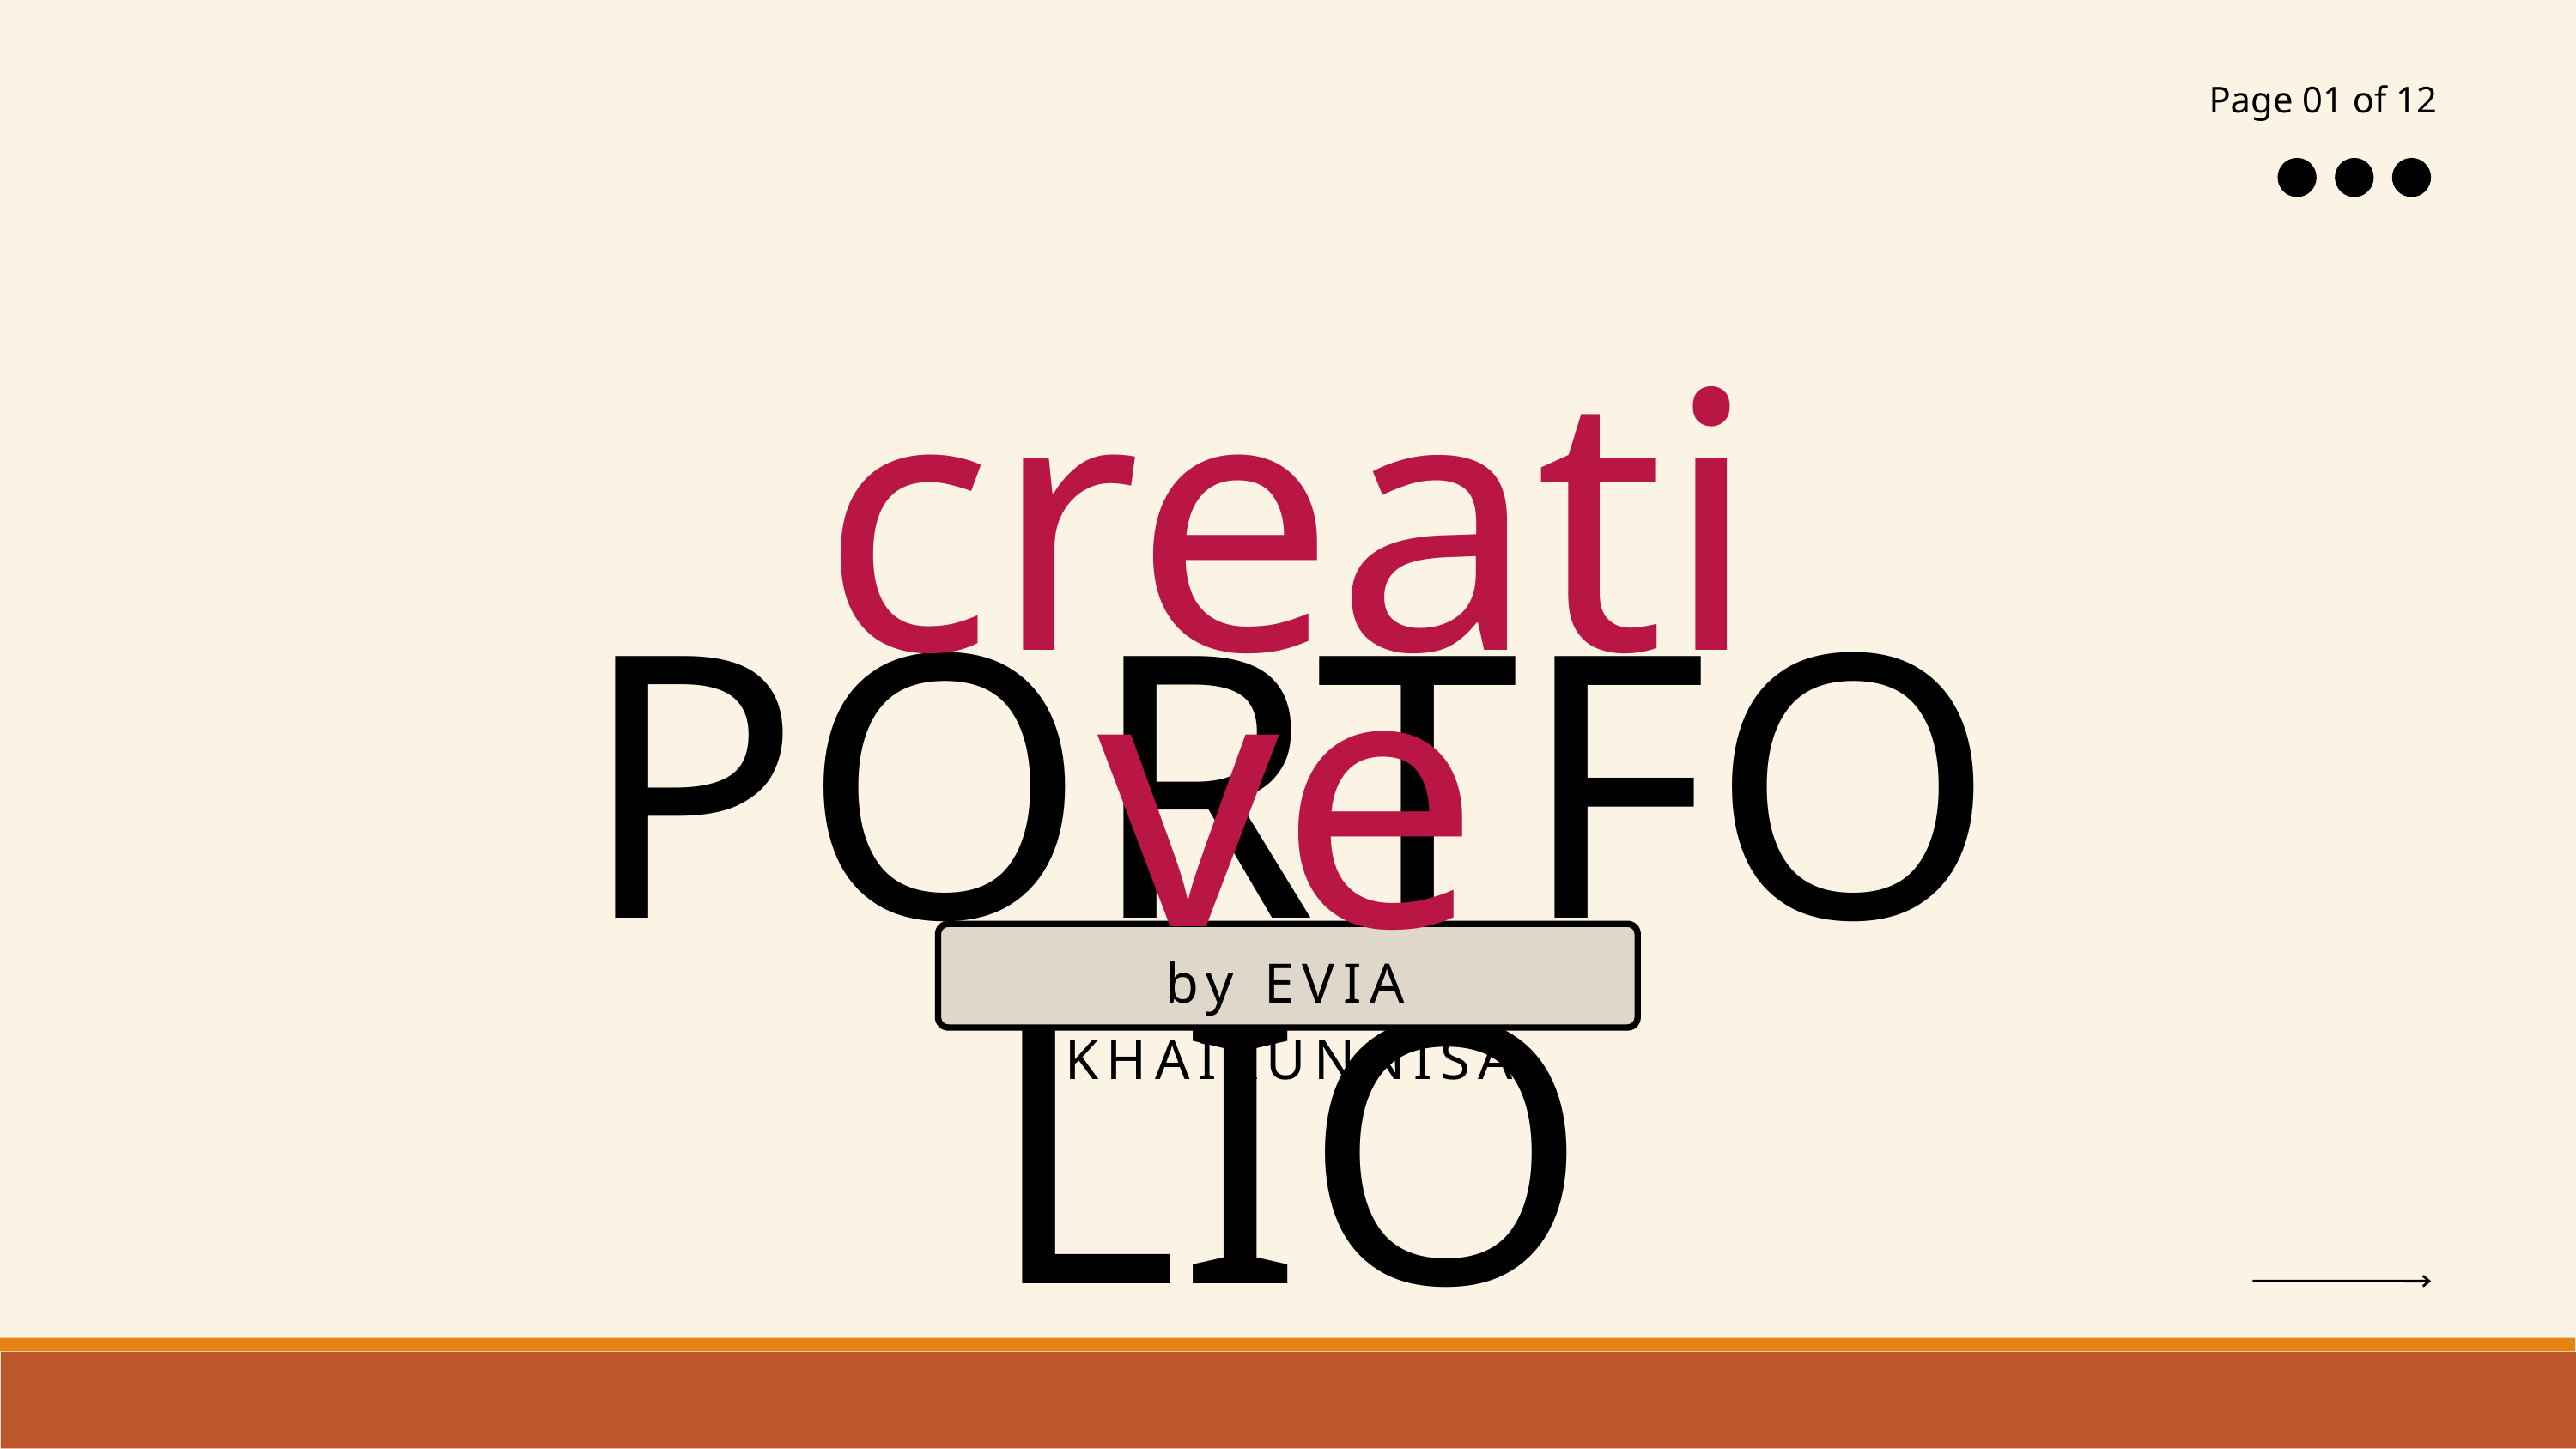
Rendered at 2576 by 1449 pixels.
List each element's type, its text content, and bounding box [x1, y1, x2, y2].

text_box Page 01 of 12 [2157, 70, 2438, 120]
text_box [2391, 157, 2432, 197]
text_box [557, 445, 2432, 1282]
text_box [2334, 157, 2375, 197]
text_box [2276, 157, 2318, 197]
